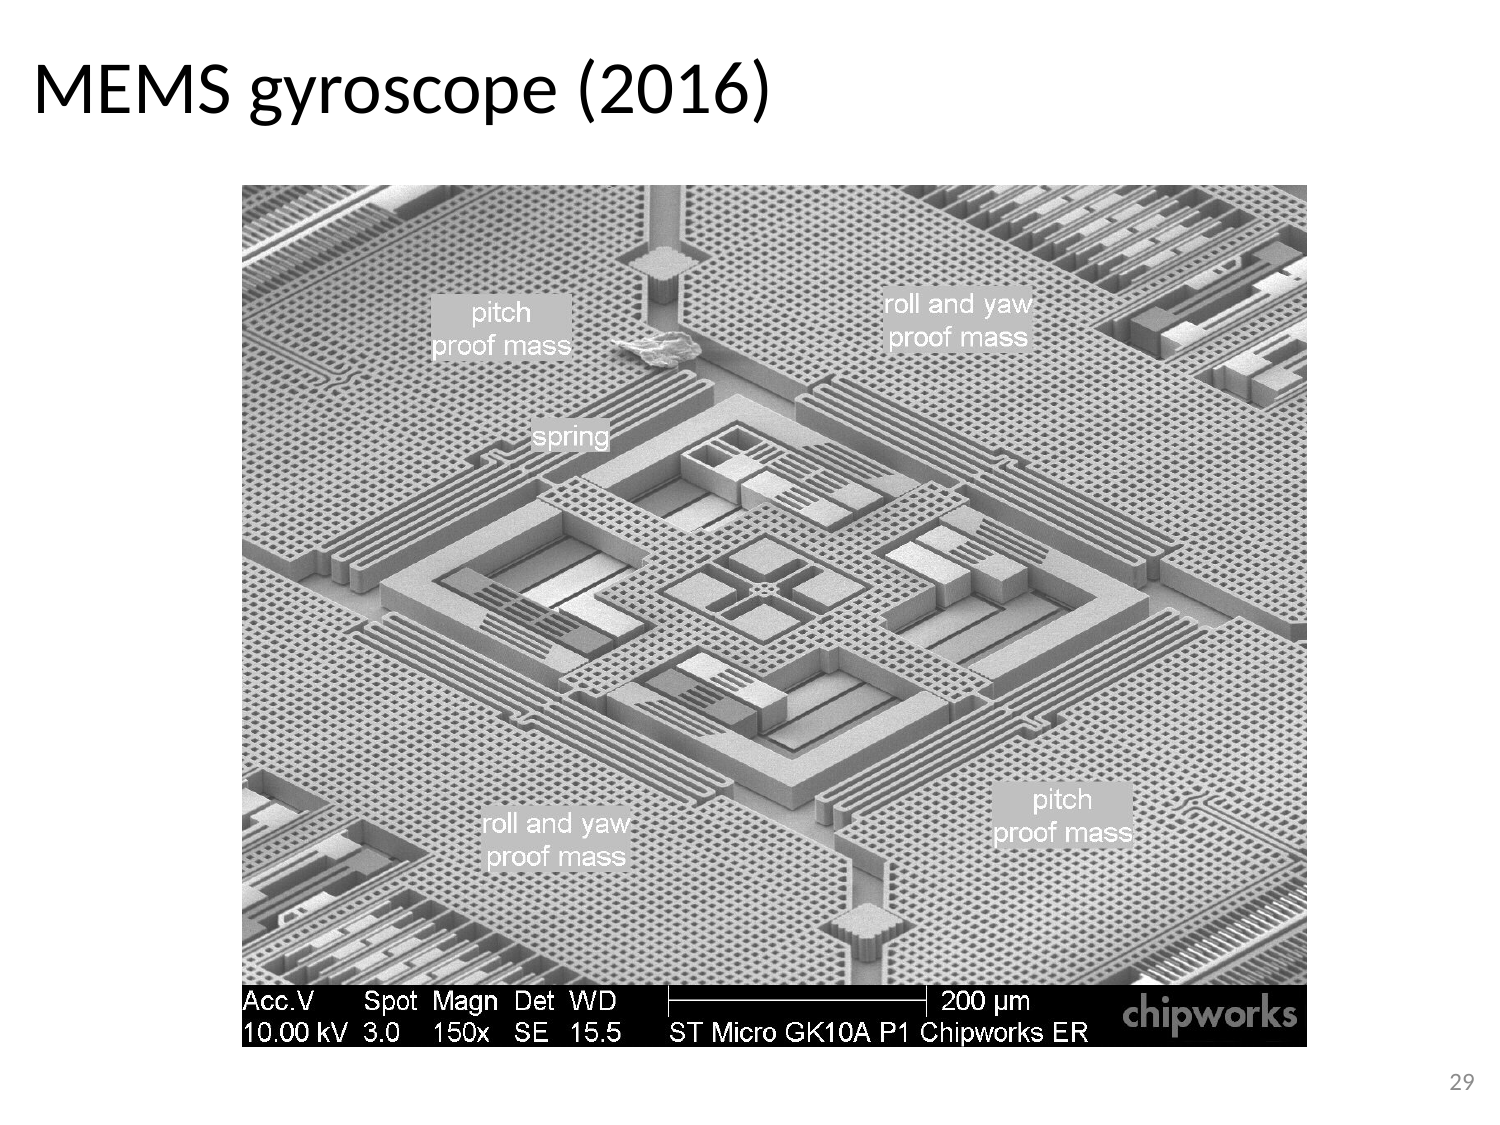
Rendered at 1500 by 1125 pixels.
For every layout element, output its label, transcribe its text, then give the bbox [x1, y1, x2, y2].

slide_number 28 [1139, 1050, 1490, 1111]
title MEMS gyroscope (2016) [17, 30, 1368, 161]
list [241, 184, 1308, 1047]
